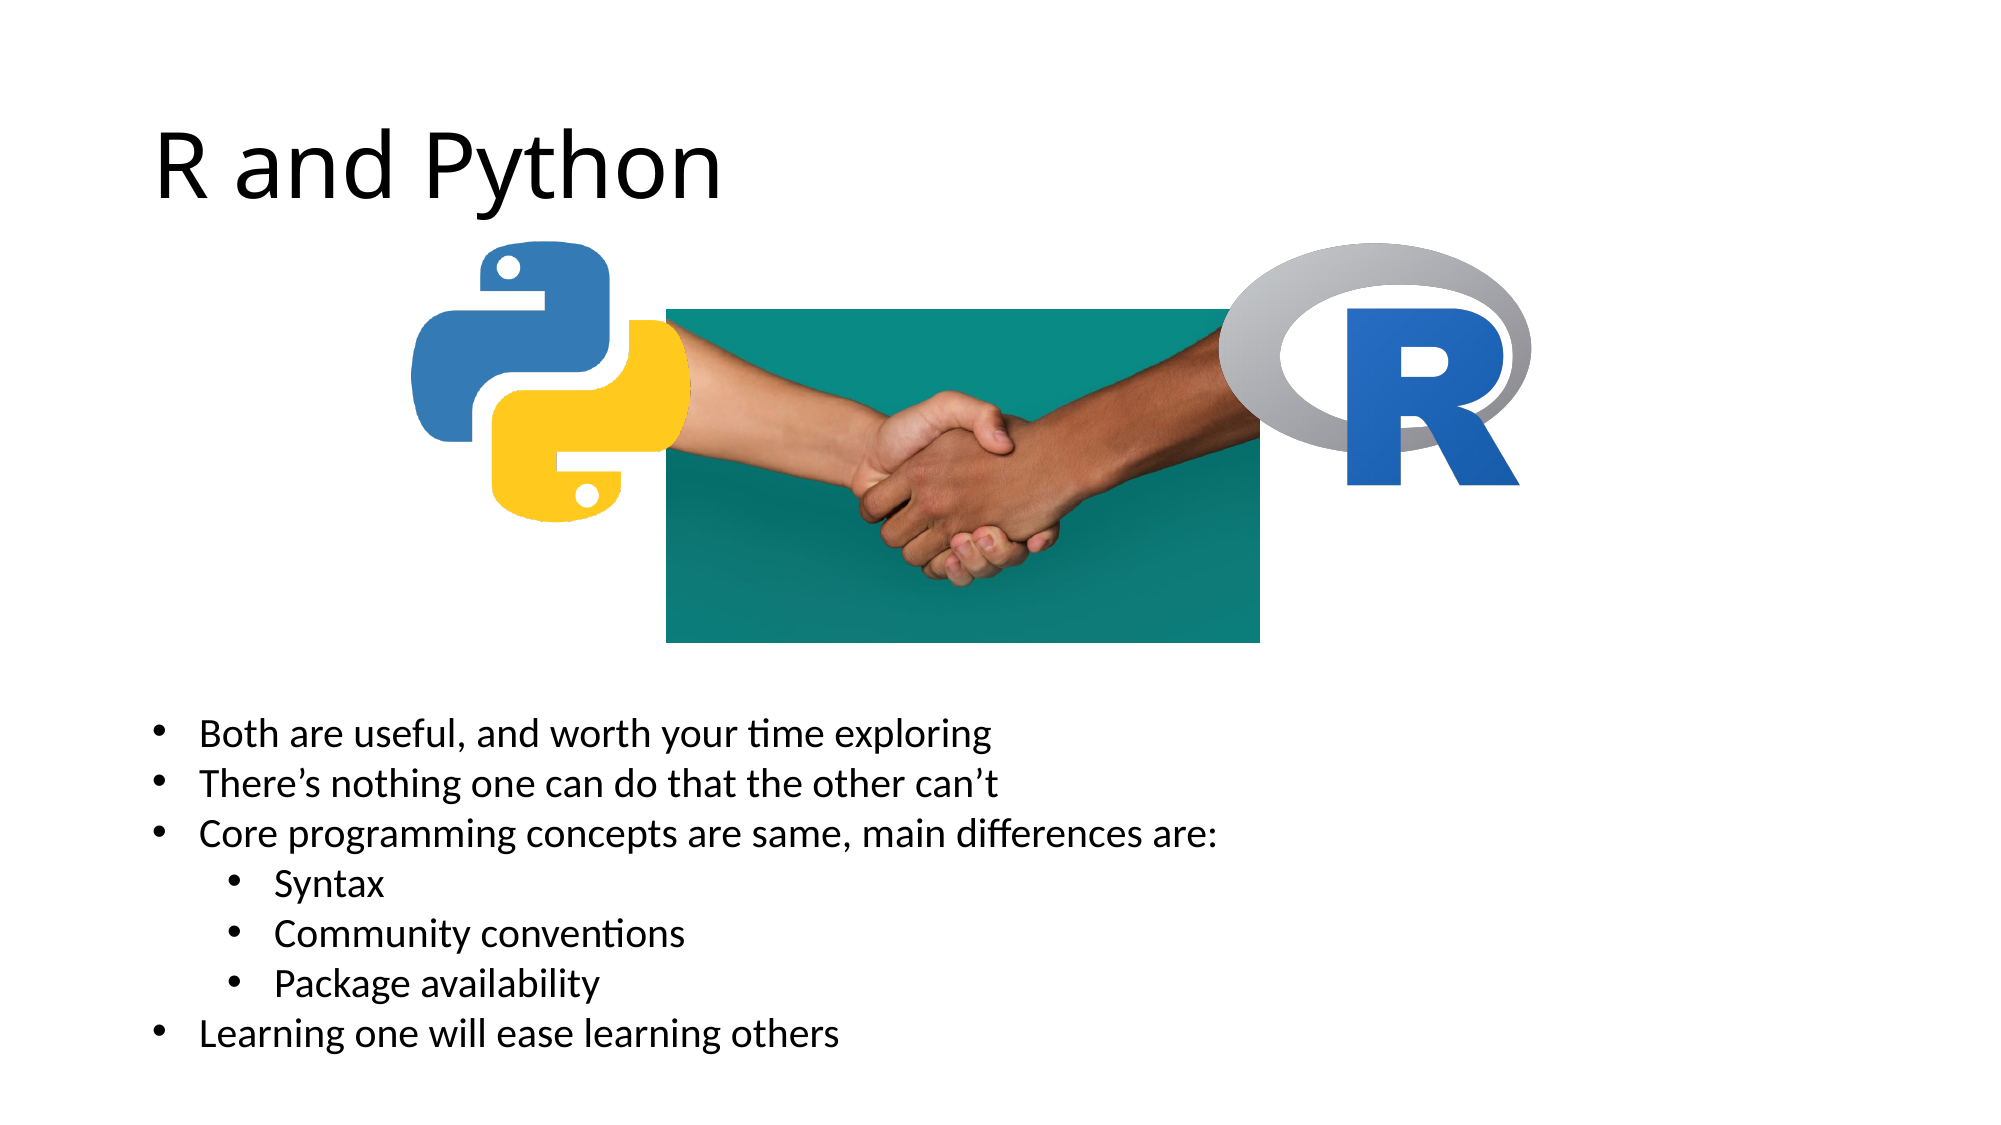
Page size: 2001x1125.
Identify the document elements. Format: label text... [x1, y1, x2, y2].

text_box Both are useful, and worth your time exploring There’s nothing one can do that the other can’t Core programming concepts are same, main differences are: Syntax Community conventions Package availability Learning one will ease learning others [137, 698, 1305, 1063]
picture [393, 224, 1532, 643]
title R and Python [137, 59, 1863, 278]
